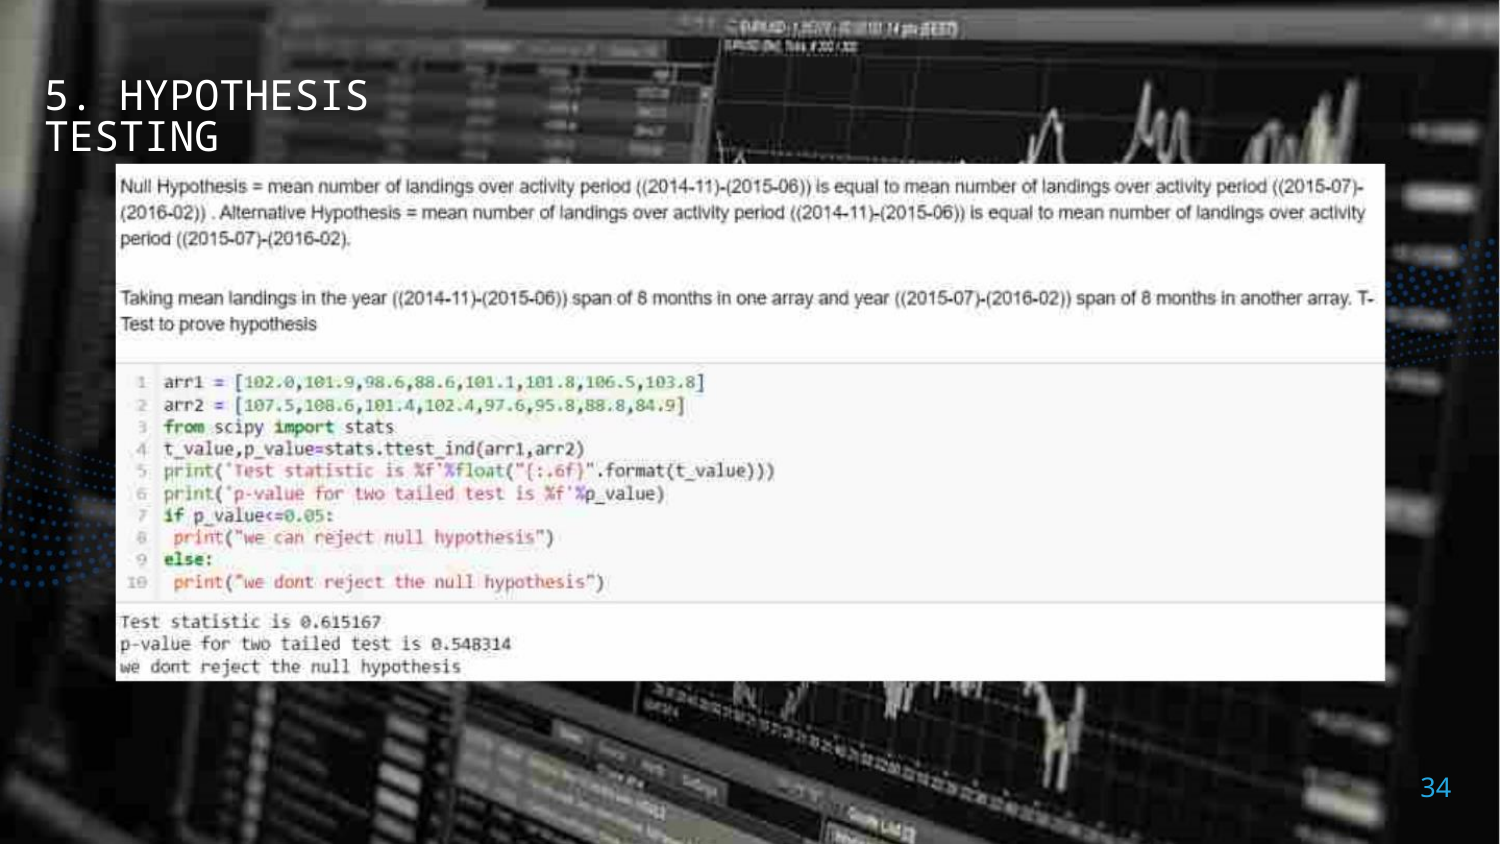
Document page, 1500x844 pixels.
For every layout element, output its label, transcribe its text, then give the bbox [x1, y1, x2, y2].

text_box [0, 0, 1500, 844]
text_box 5. HYPOTHESIS TESTING [44, 78, 550, 160]
text_box 34 [1420, 769, 1482, 803]
